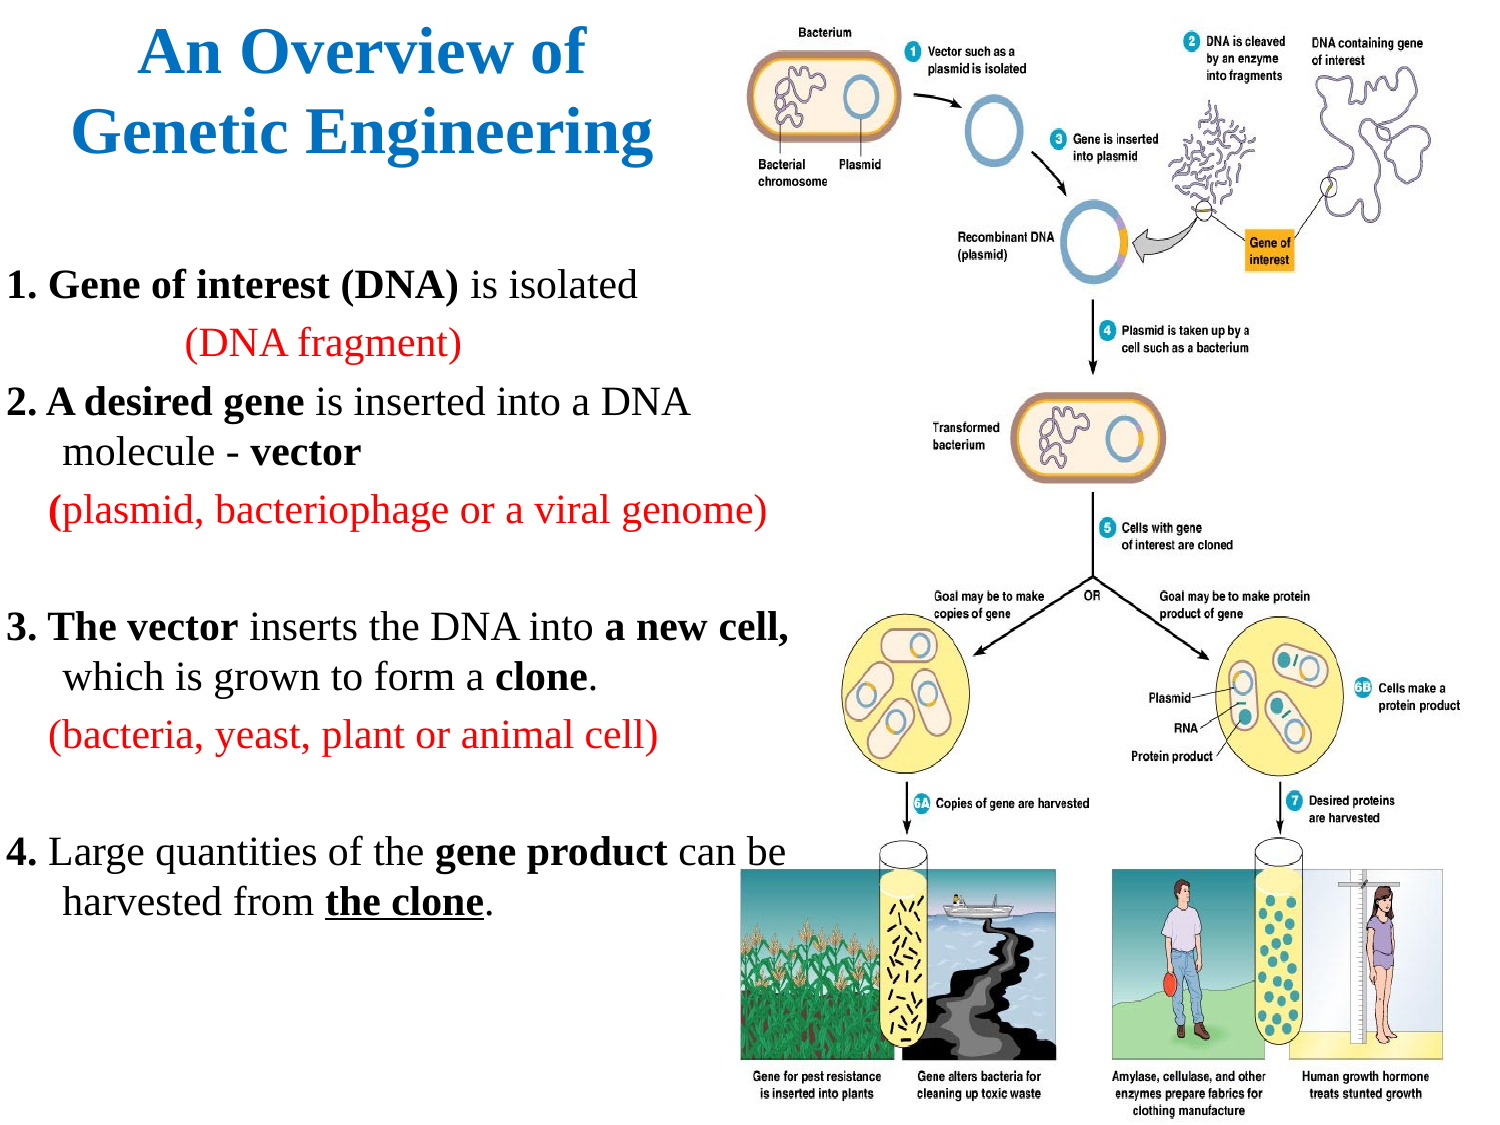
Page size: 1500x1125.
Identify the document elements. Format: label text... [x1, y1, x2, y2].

picture [716, 0, 1500, 1125]
list 1. Gene of interest (DNA) is isolated (DNA fragment) 2. A desired gene is inserted into a DNA molecule - vector (plasmid, bacteriophage or a viral genome) 3. The vector inserts the DNA into a new cell, which is grown to form a clone. (bacteria, yeast, plant or animal cell) 4. Large quantities of the gene product can be harvested from the clone. [0, 249, 711, 937]
text_box An Overview of Genetic Engineering [37, 0, 688, 175]
